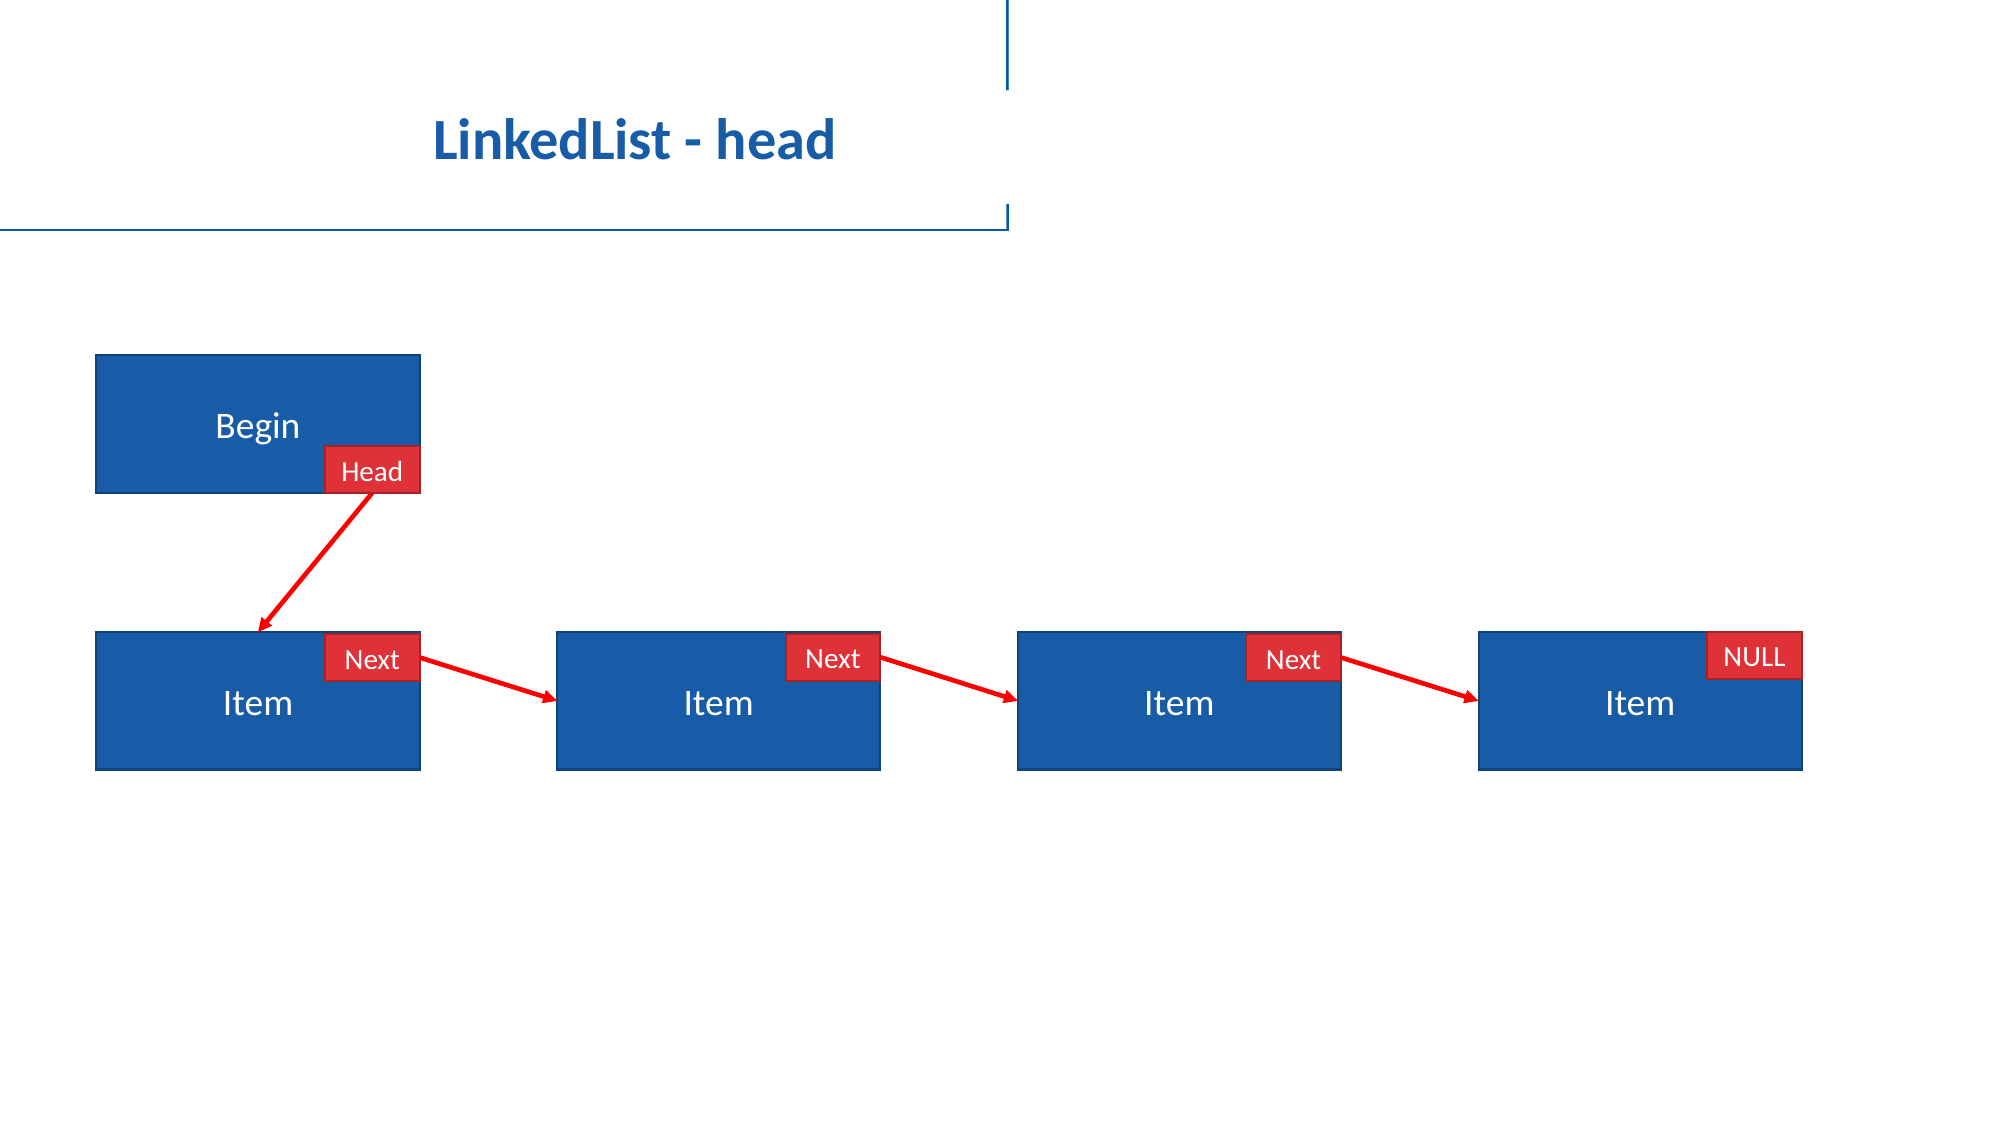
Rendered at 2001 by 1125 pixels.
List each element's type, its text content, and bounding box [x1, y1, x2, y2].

text_box NULL [1706, 631, 1803, 680]
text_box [419, 657, 558, 701]
text_box Item [1017, 631, 1342, 771]
text_box Item [95, 631, 421, 771]
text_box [257, 492, 373, 633]
text_box Next [324, 633, 421, 682]
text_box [1340, 657, 1479, 701]
text_box Item [556, 631, 881, 771]
title LinkedList - head [433, 112, 1842, 169]
text_box Head [324, 445, 421, 494]
text_box Item [1478, 631, 1803, 771]
picture [0, 0, 1009, 231]
text_box Next [785, 633, 881, 682]
text_box Begin [95, 354, 421, 494]
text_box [880, 657, 1018, 701]
text_box Next [1245, 633, 1342, 682]
